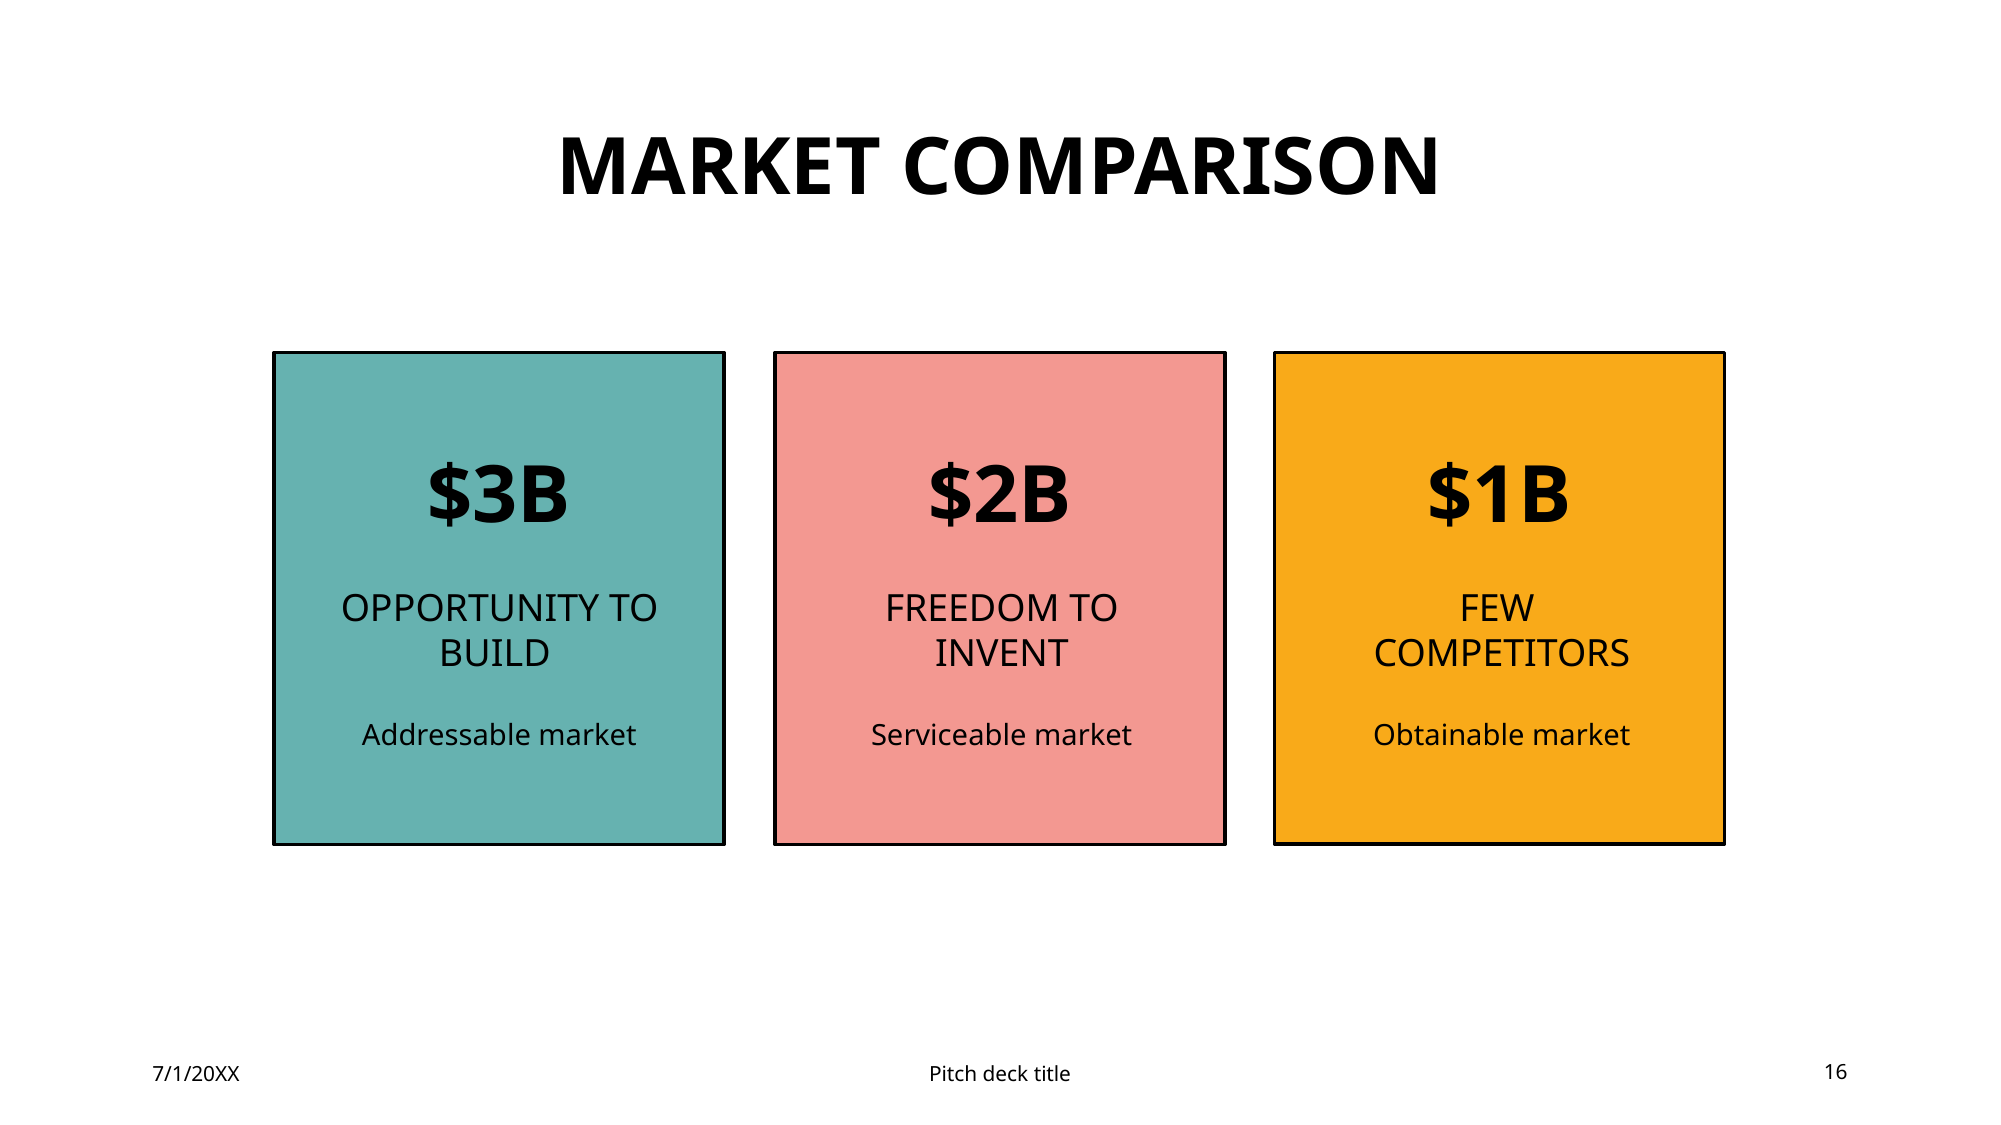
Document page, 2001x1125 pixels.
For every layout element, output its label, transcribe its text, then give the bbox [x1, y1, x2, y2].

list Obtainable market [1314, 701, 1690, 807]
list $2B [773, 351, 1227, 846]
list FREEDOM TO INVENT [814, 576, 1190, 696]
list Addressable market [311, 701, 687, 807]
title MARKET COMPARISON [137, 59, 1863, 278]
list OPPORTUNITY TO BUILD [312, 576, 688, 696]
list $1B [1273, 351, 1726, 846]
list $3B [272, 351, 726, 846]
list Serviceable market [814, 701, 1190, 807]
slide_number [137, 1042, 588, 1103]
slide_number 16 [1412, 1042, 1863, 1103]
list FEW COMPETITORS [1314, 576, 1690, 696]
footer Pitch deck title [662, 1042, 1338, 1103]
